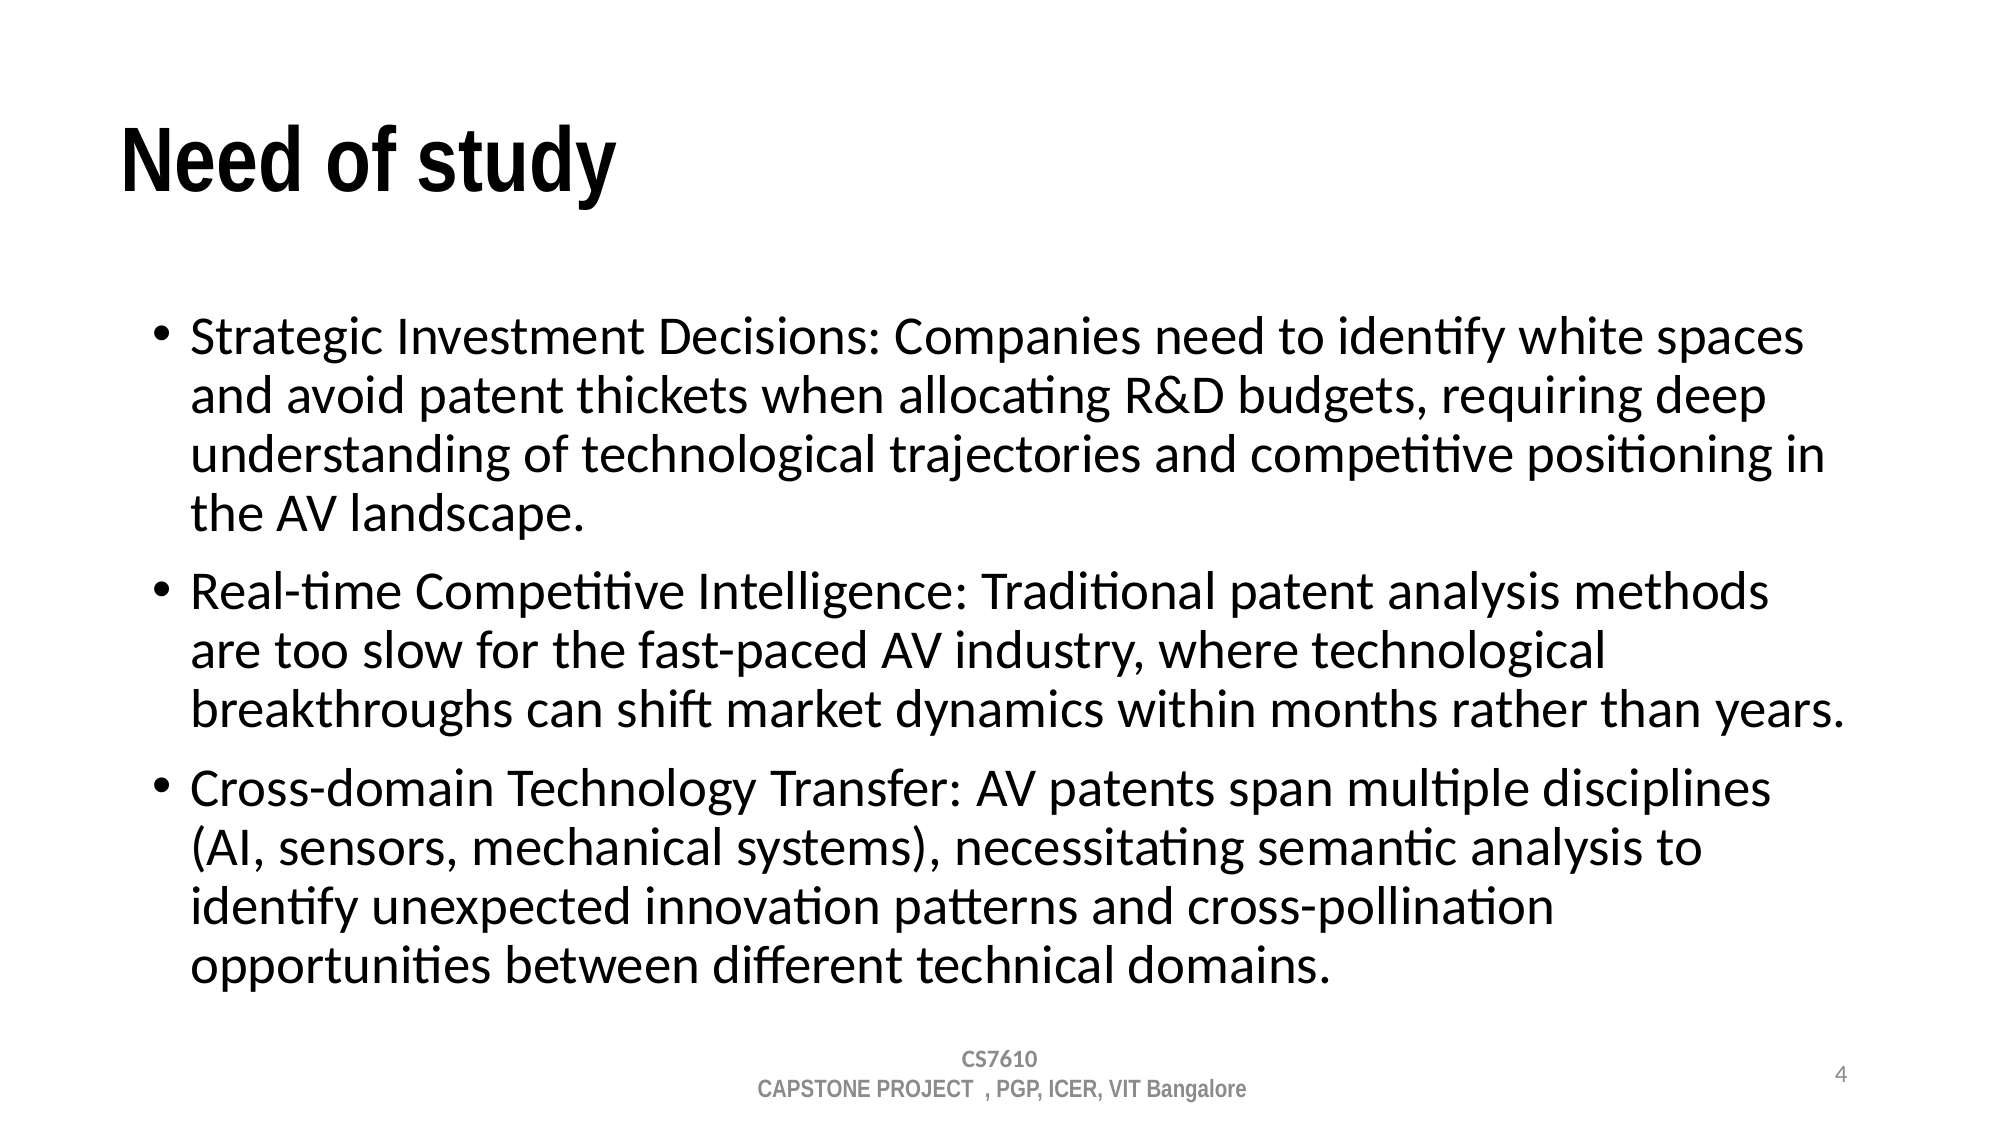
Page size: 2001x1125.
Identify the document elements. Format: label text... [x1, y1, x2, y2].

list Strategic Investment Decisions: Companies need to identify white spaces and avoid patent thickets when allocating R&D budgets, requiring deep understanding of technological trajectories and competitive positioning in the AV landscape. Real-time Competitive Intelligence: Traditional patent analysis methods are too slow for the fast-paced AV industry, where technological breakthroughs can shift market dynamics within months rather than years. Cross-domain Technology Transfer: AV patents span multiple disciplines (AI, sensors, mechanical systems), necessitating semantic analysis to identify unexpected innovation patterns and cross-pollination opportunities between different technical domains. [137, 299, 1863, 1014]
footer CS7610 CAPSTONE PROJECT , PGP, ICER, VIT Bangalore [662, 1042, 1338, 1103]
title Need of study [105, 52, 1831, 271]
slide_number 4 [1412, 1042, 1863, 1103]
